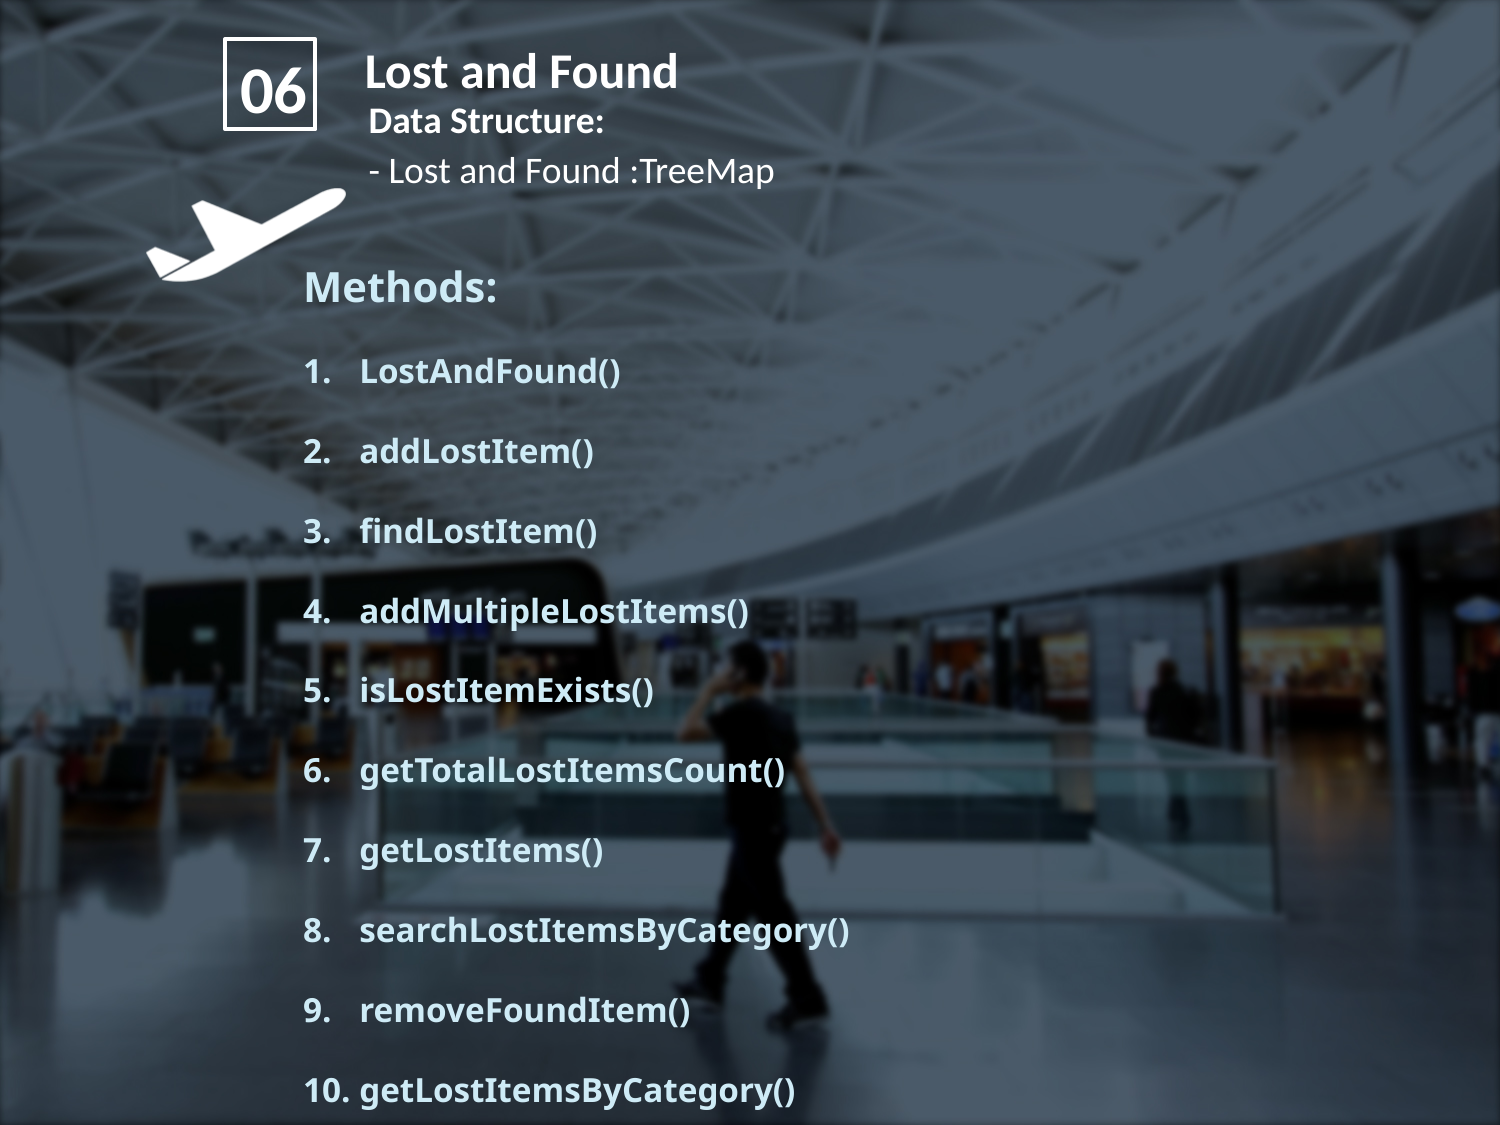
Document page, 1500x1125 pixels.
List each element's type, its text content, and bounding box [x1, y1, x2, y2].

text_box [111, 30, 1223, 329]
picture [0, 0, 1500, 1125]
text_box Methods: LostAndFound() addLostItem() findLostItem() addMultipleLostItems() isLostItemExists() getTotalLostItemsCount() getLostItems() searchLostItemsByCategory() removeFoundItem() getLostItemsByCategory() [288, 202, 1500, 1117]
